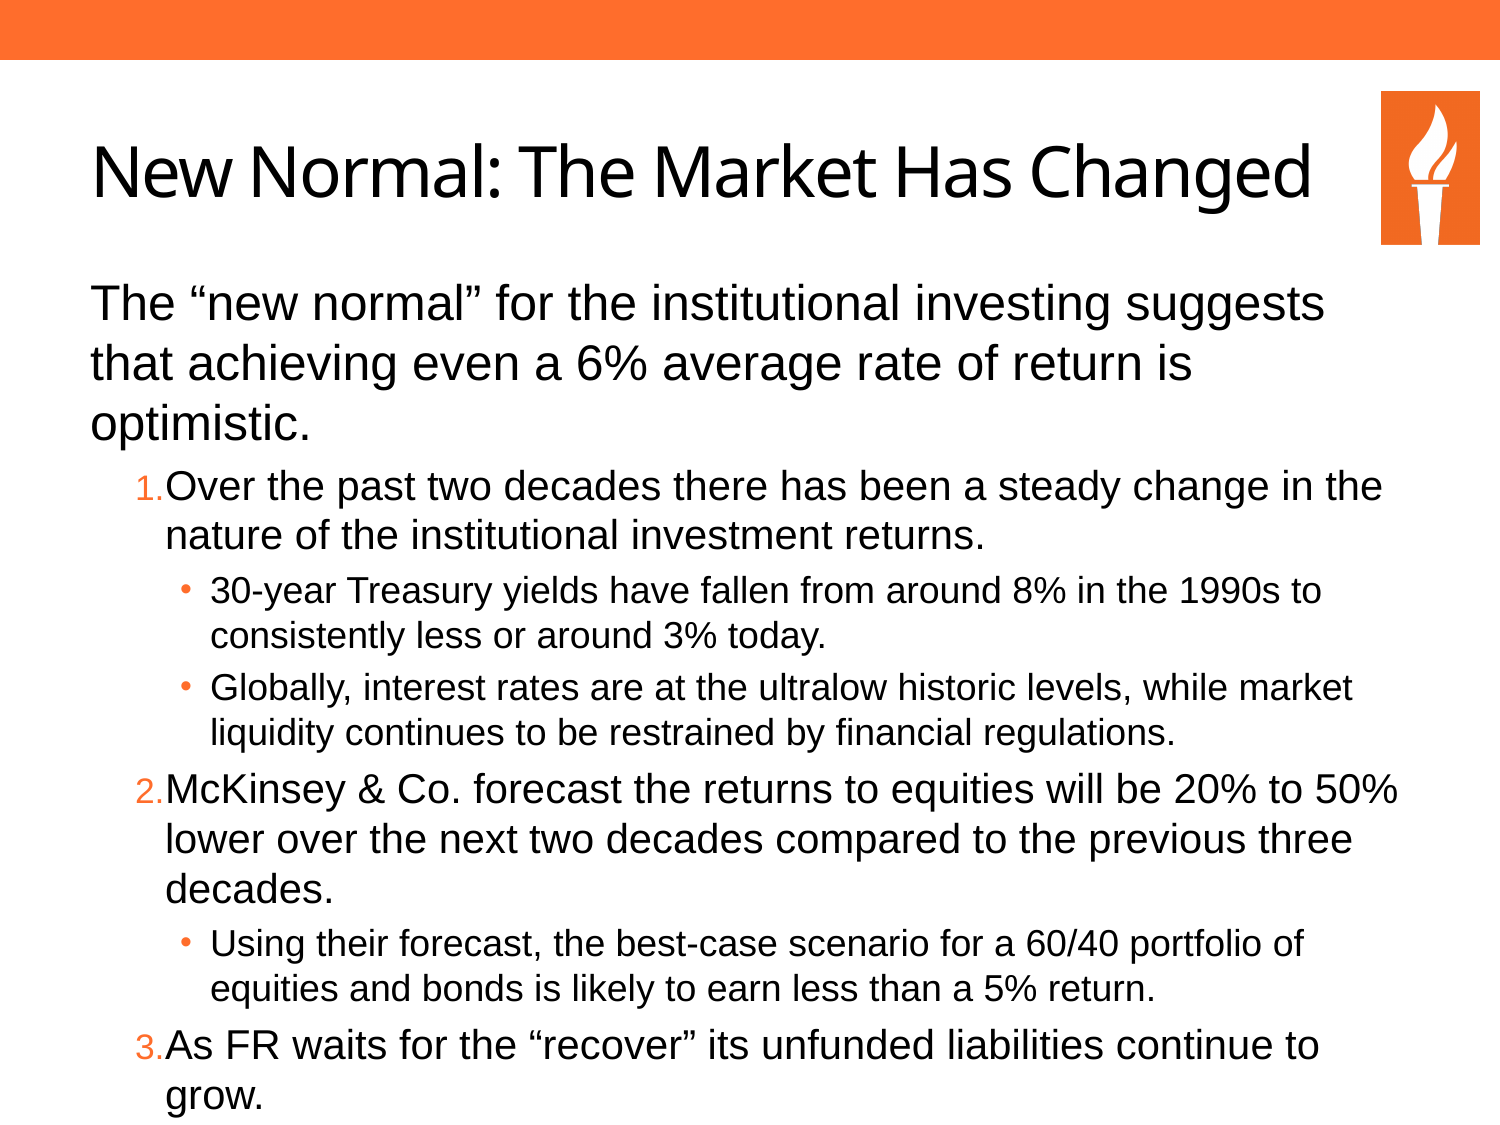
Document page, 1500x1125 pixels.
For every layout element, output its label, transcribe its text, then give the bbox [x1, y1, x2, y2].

title New Normal: The Market Has Changed [75, 87, 1366, 250]
list The “new normal” for the institutional investing suggests that achieving even a 6% average rate of return is optimistic. Over the past two decades there has been a steady change in the nature of the institutional investment returns. 30-year Treasury yields have fallen from around 8% in the 1990s to consistently less or around 3% today. Globally, interest rates are at the ultralow historic levels, while market liquidity continues to be restrained by financial regulations. McKinsey & Co. forecast the returns to equities will be 20% to 50% lower over the next two decades compared to the previous three decades. Using their forecast, the best-case scenario for a 60/40 portfolio of equities and bonds is likely to earn less than a 5% return. As FR waits for the “recover” its unfunded liabilities continue to grow. [75, 262, 1425, 1064]
picture [1381, 91, 1480, 245]
